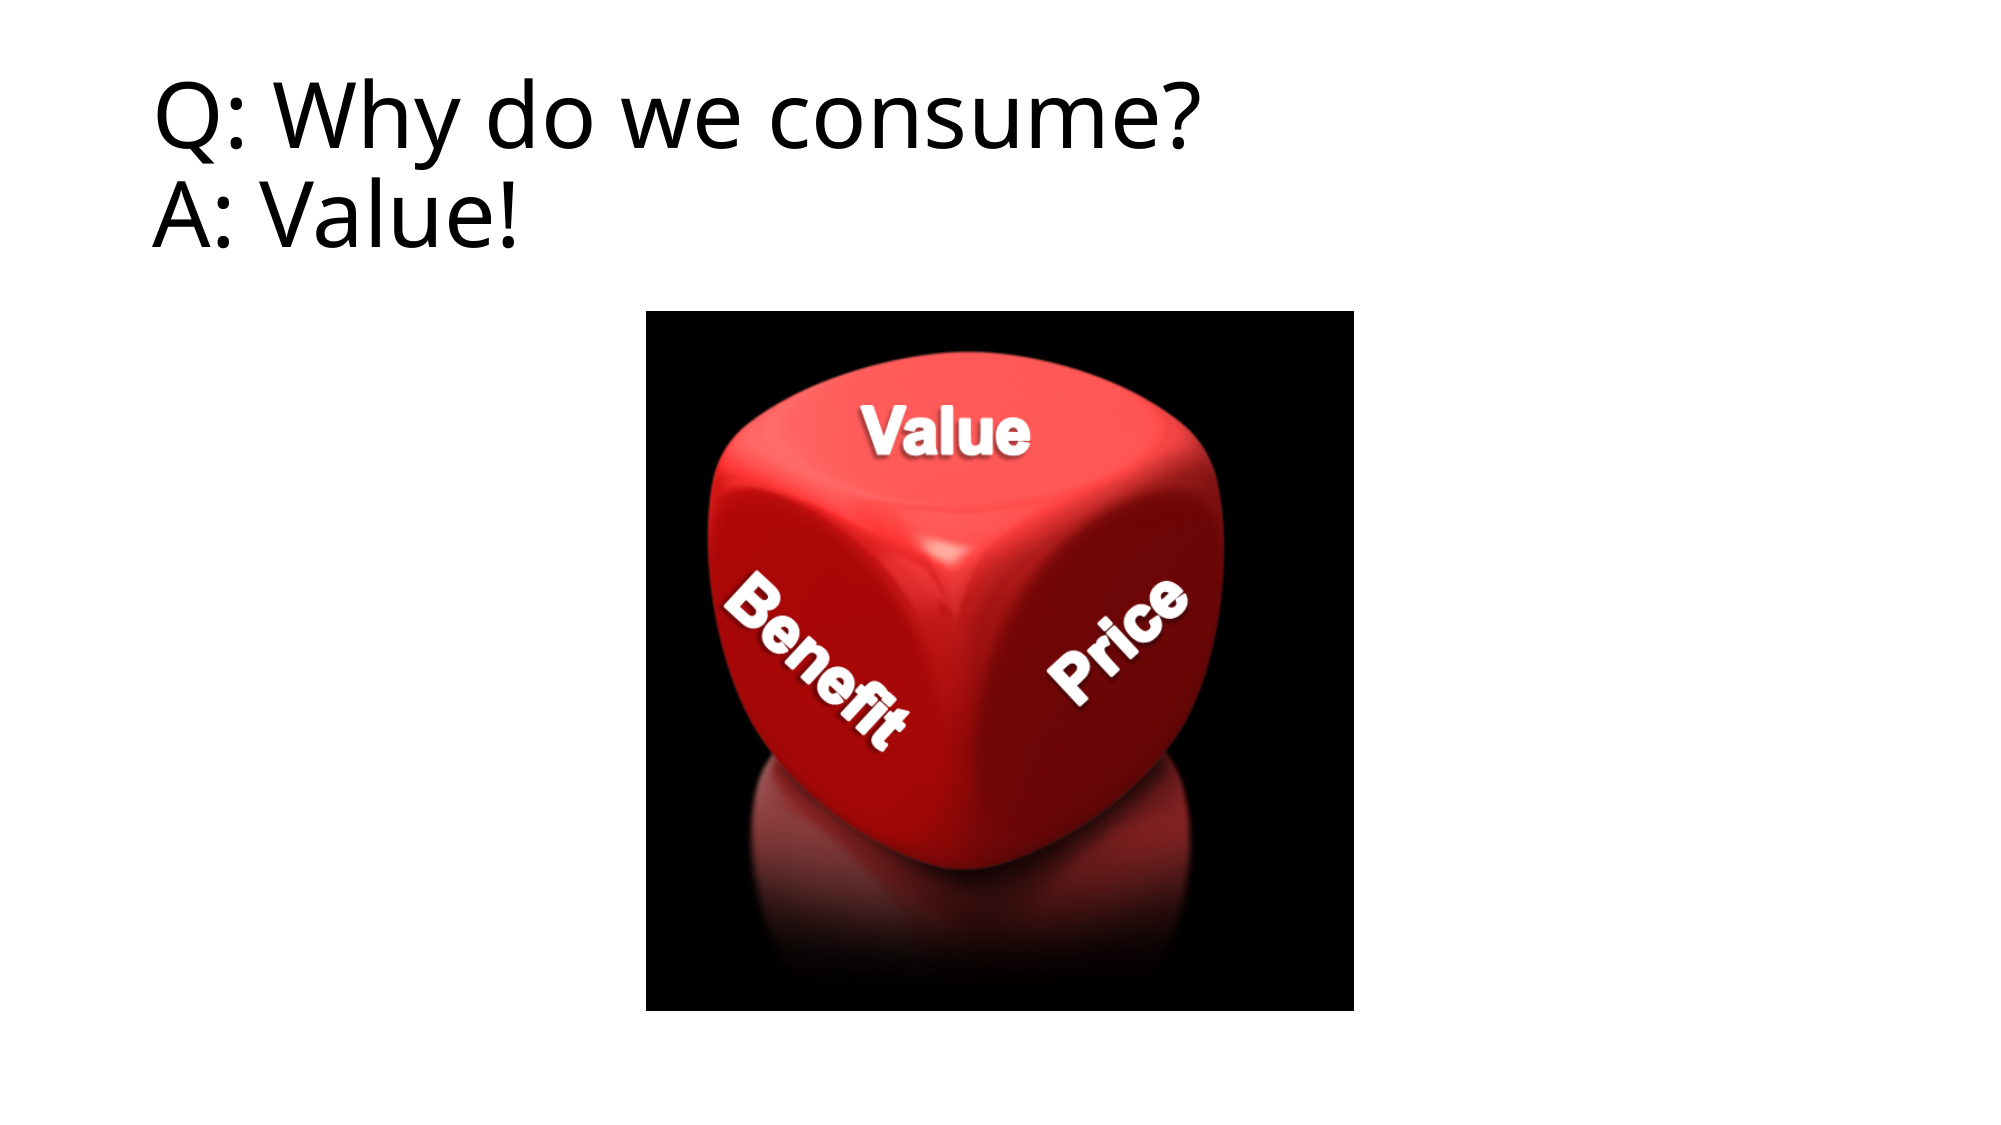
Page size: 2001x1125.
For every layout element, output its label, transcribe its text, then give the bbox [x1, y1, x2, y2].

picture [646, 311, 1354, 1011]
title Q: Why do we consume? A: Value! [137, 59, 1863, 278]
